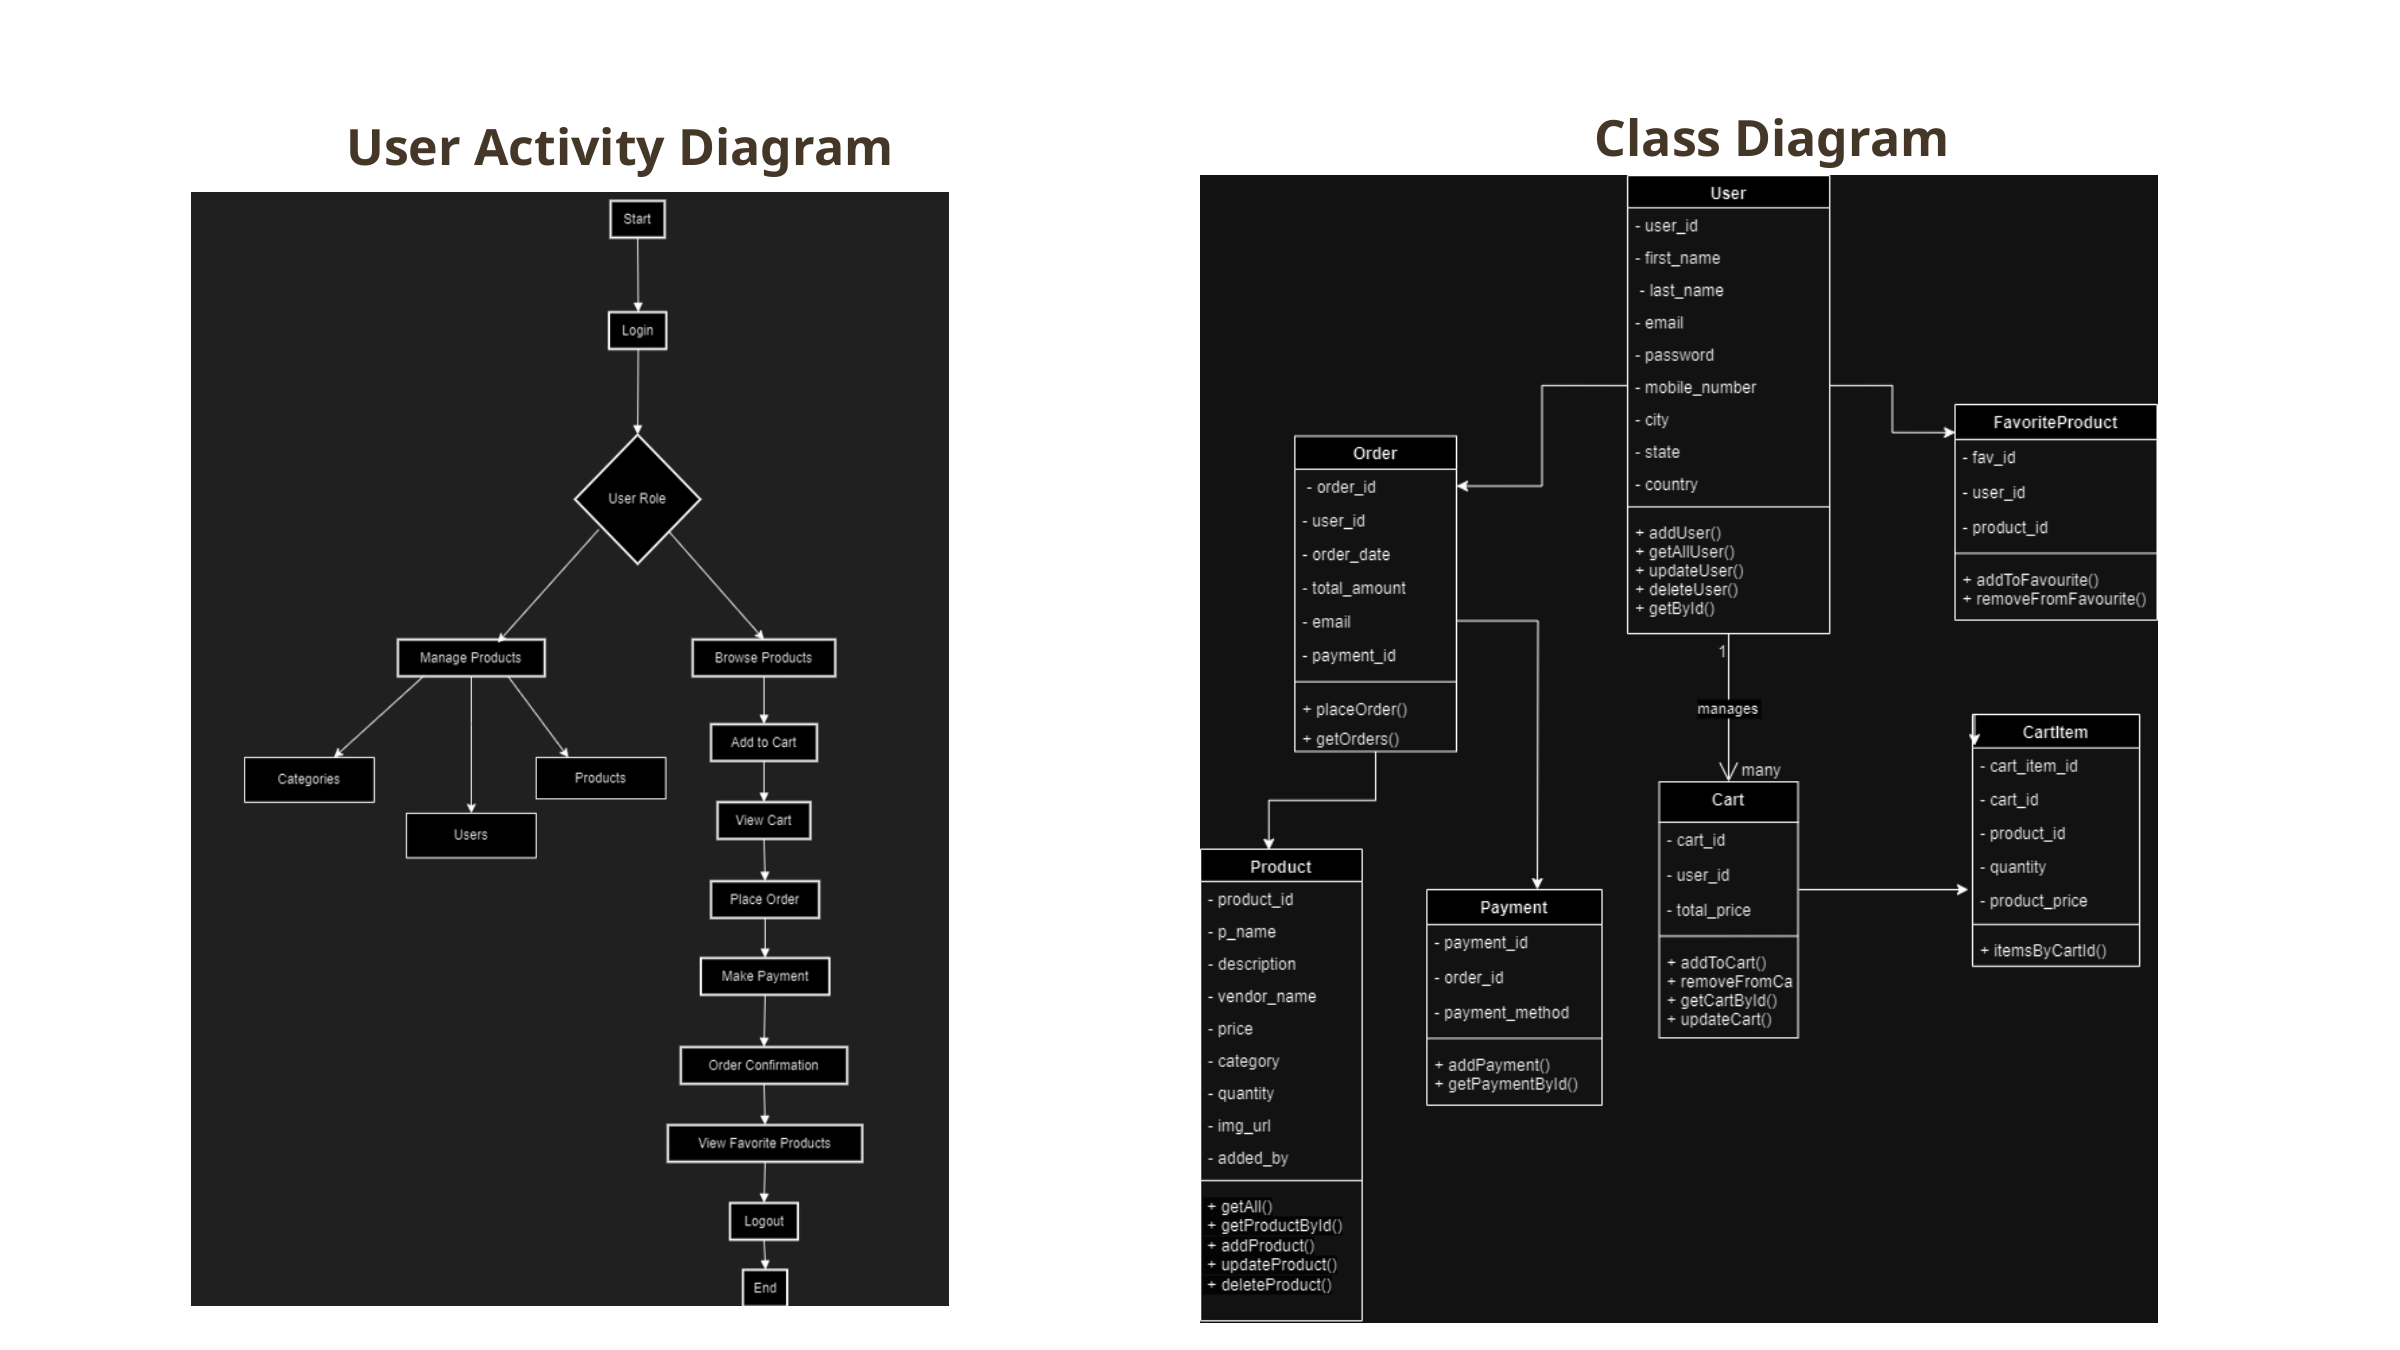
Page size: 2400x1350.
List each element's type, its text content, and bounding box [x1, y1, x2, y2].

text_box User Activity Diagram [331, 108, 909, 183]
picture [1199, 175, 2158, 1323]
text_box Class Diagram [1580, 98, 1965, 174]
picture [191, 192, 949, 1307]
